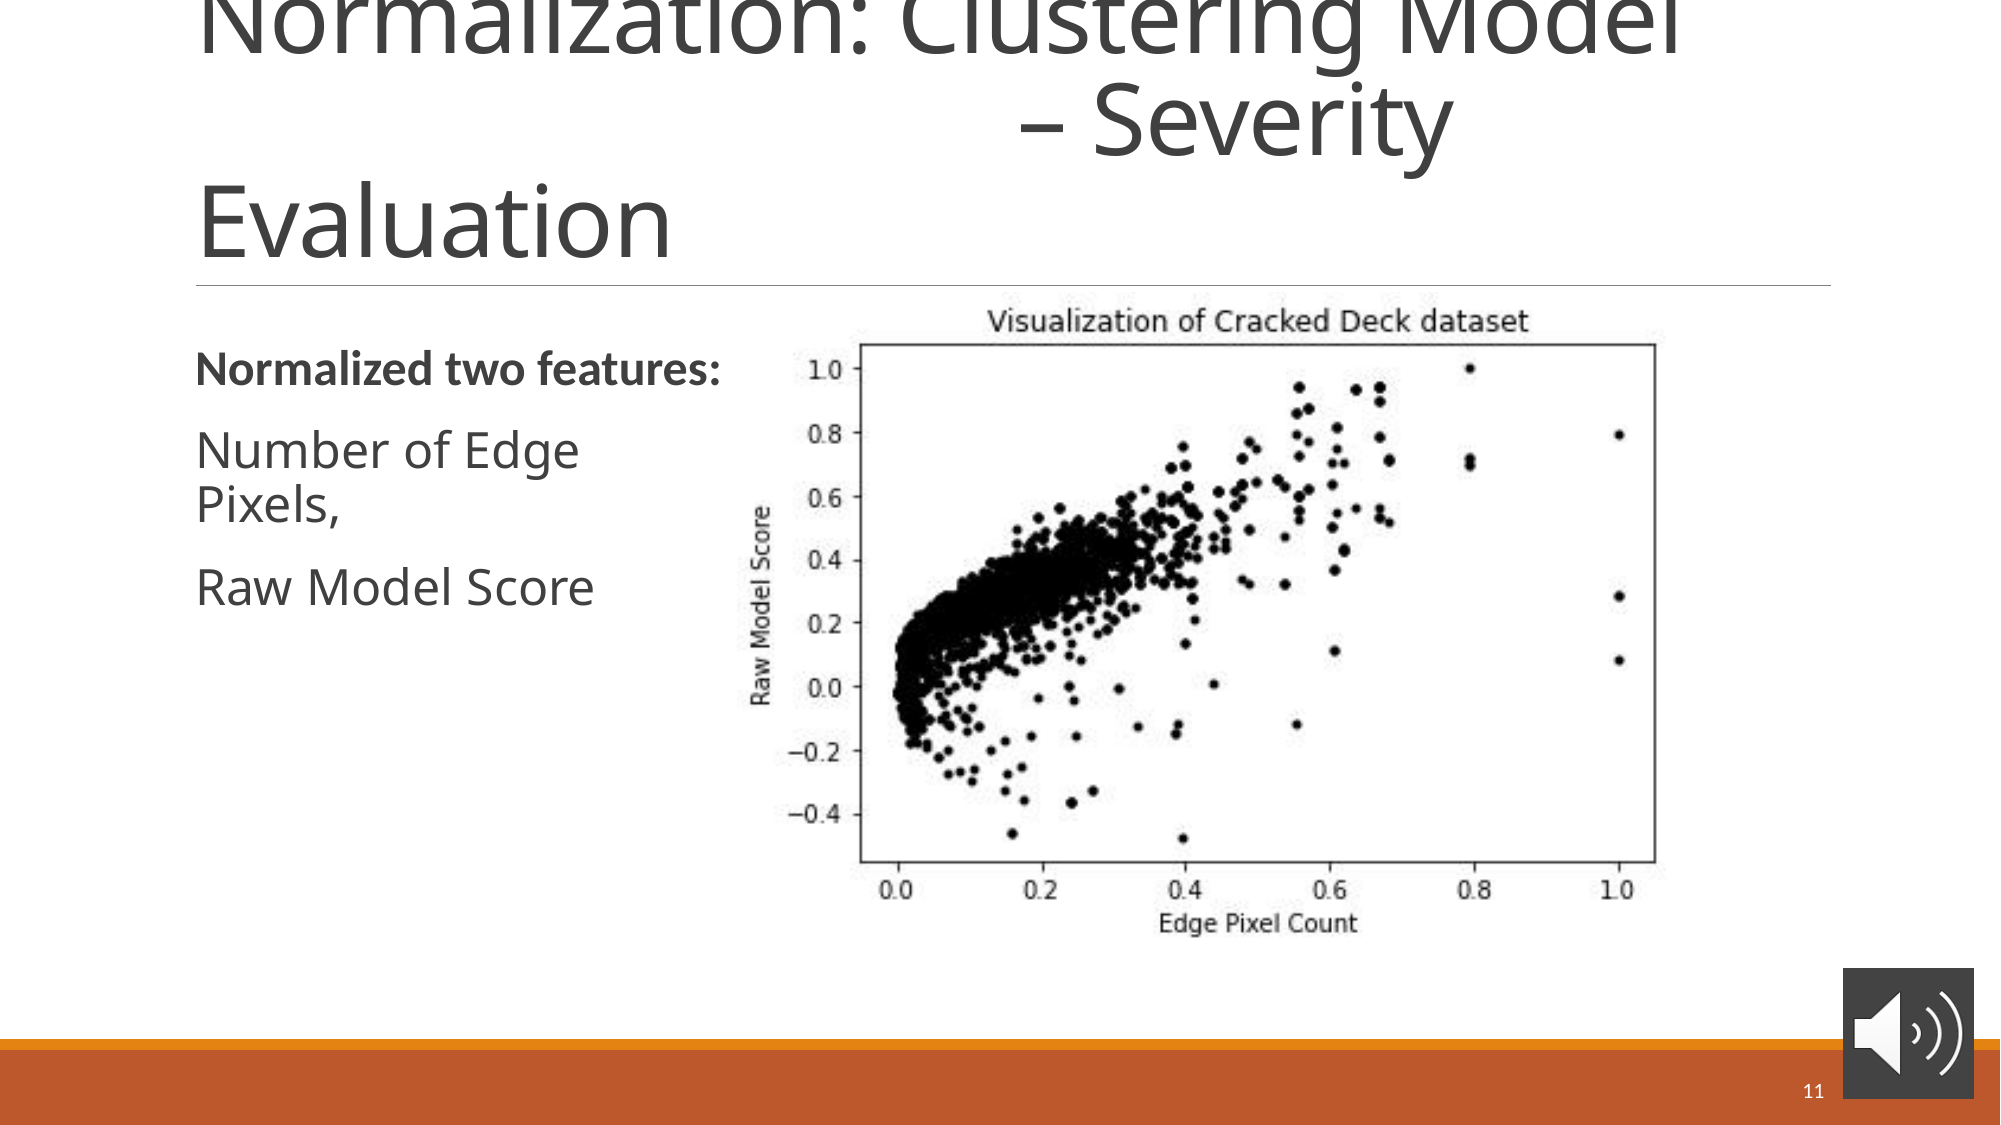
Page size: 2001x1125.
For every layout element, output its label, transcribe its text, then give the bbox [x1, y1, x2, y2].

slide_number 11 [1624, 1059, 1840, 1120]
picture [737, 292, 1672, 953]
picture [1841, 966, 1976, 1101]
title Normalization: Clustering Model – Severity Evaluation [180, 47, 1834, 285]
text_box Normalized two features: Number of Edge Pixels, Raw Model Score [179, 334, 734, 869]
